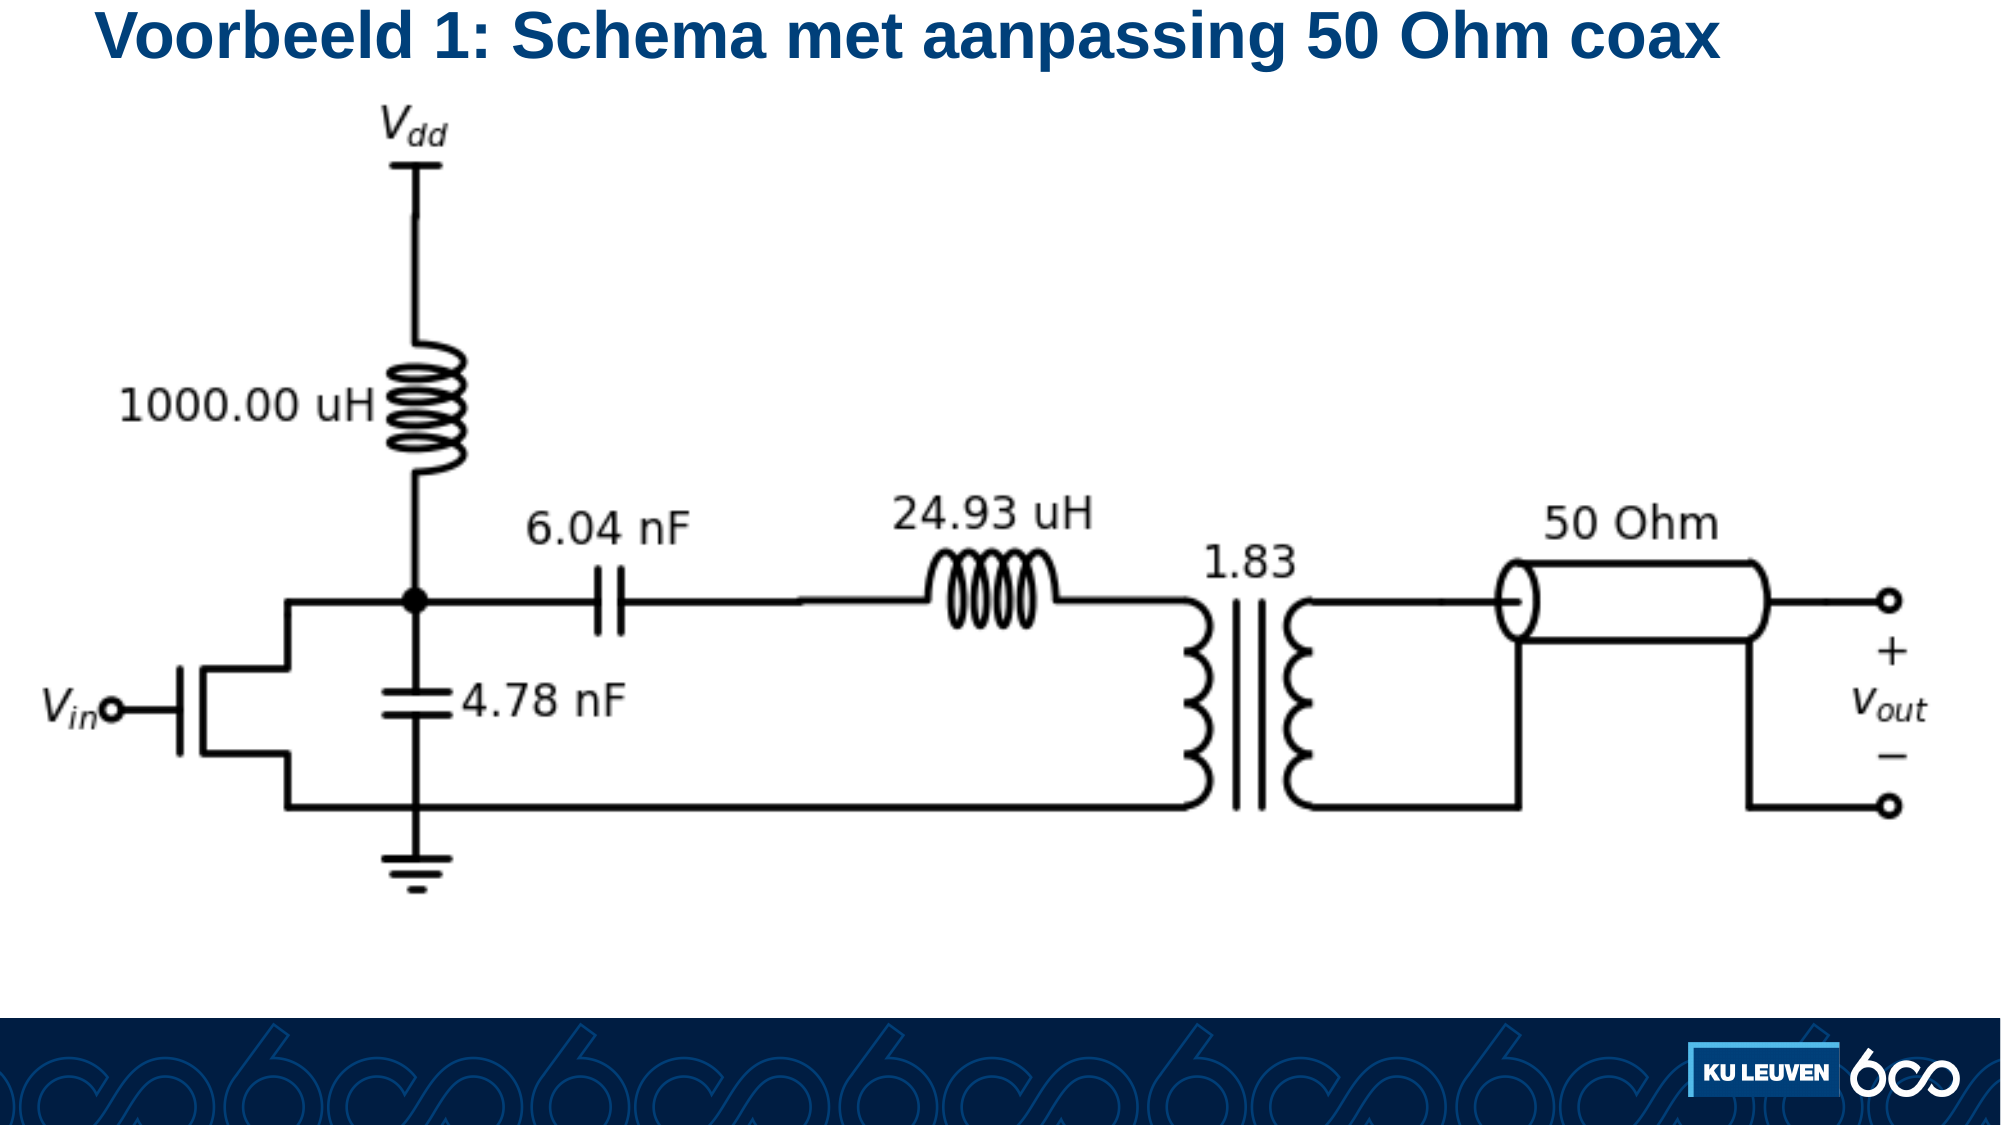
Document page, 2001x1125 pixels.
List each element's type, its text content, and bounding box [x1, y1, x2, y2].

picture [0, 88, 2000, 938]
picture [0, 1018, 2001, 1125]
title Voorbeeld 1: Schema met aanpassing 50 Ohm coax [94, 0, 1906, 88]
